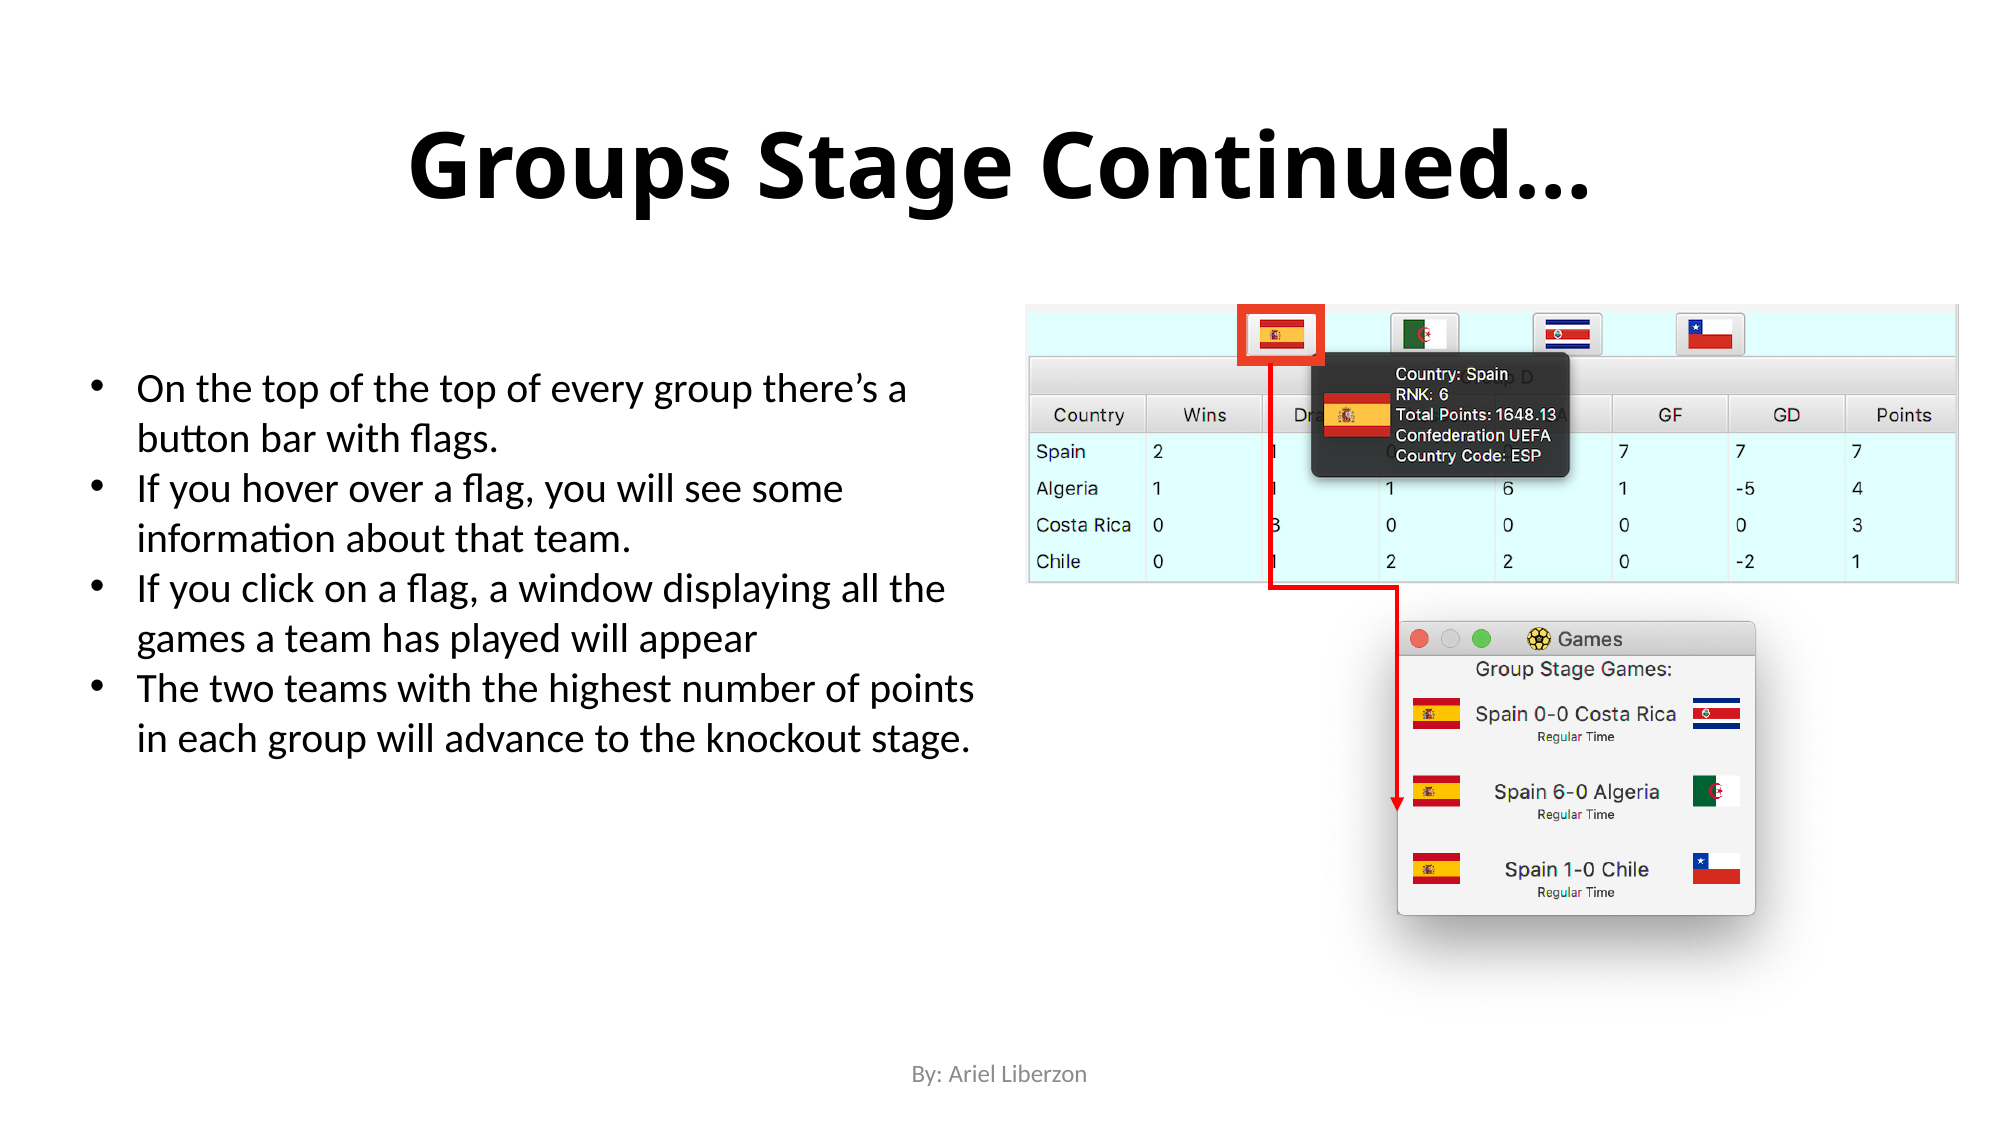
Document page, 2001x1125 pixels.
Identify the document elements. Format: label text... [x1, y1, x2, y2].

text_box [1109, 523, 1558, 651]
picture [1310, 562, 1842, 1030]
title Groups Stage Continued… [137, 59, 1863, 278]
text_box On the top of the top of every group there’s a button bar with flags. If you hover over a flag, you will see some information about that team. If you click on a flag, a window displaying all the games a team has played will appear The two teams with the highest number of points in each group will advance to the knockout stage. [74, 352, 1026, 768]
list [1025, 304, 1959, 584]
footer By: Ariel Liberzon [662, 1042, 1338, 1103]
